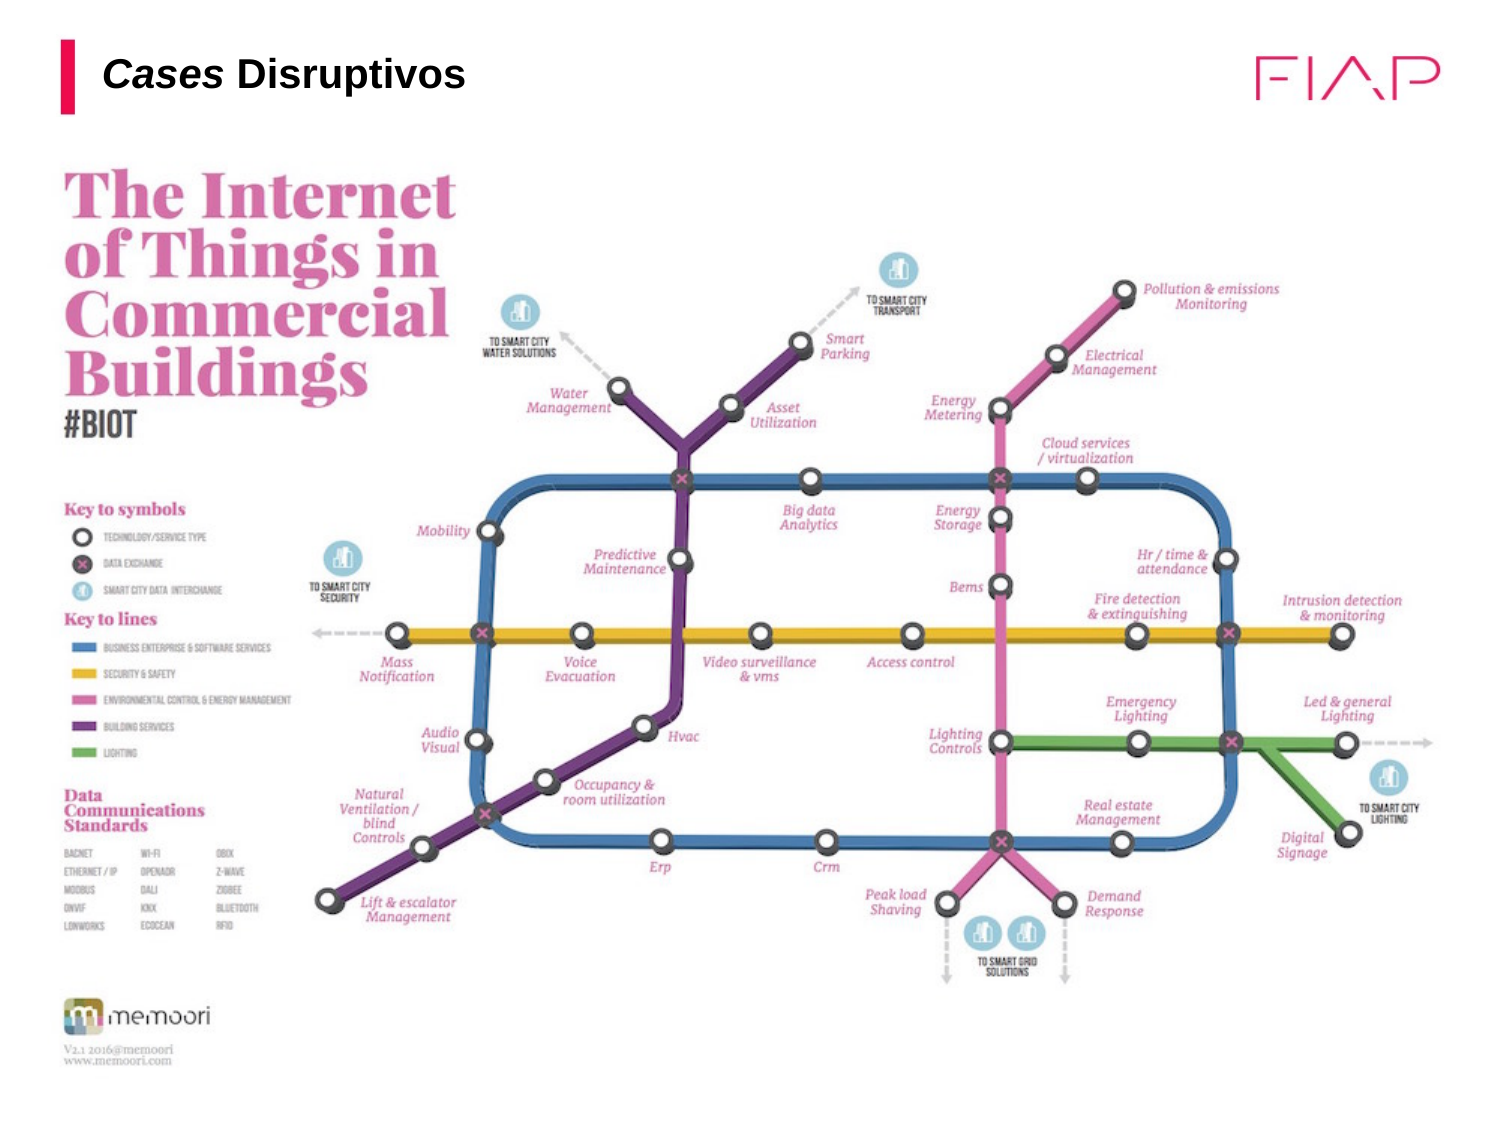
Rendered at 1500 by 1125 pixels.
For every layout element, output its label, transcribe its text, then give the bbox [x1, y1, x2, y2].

picture [0, 0, 1500, 1125]
text_box Cases Disruptivos [87, 39, 1493, 105]
